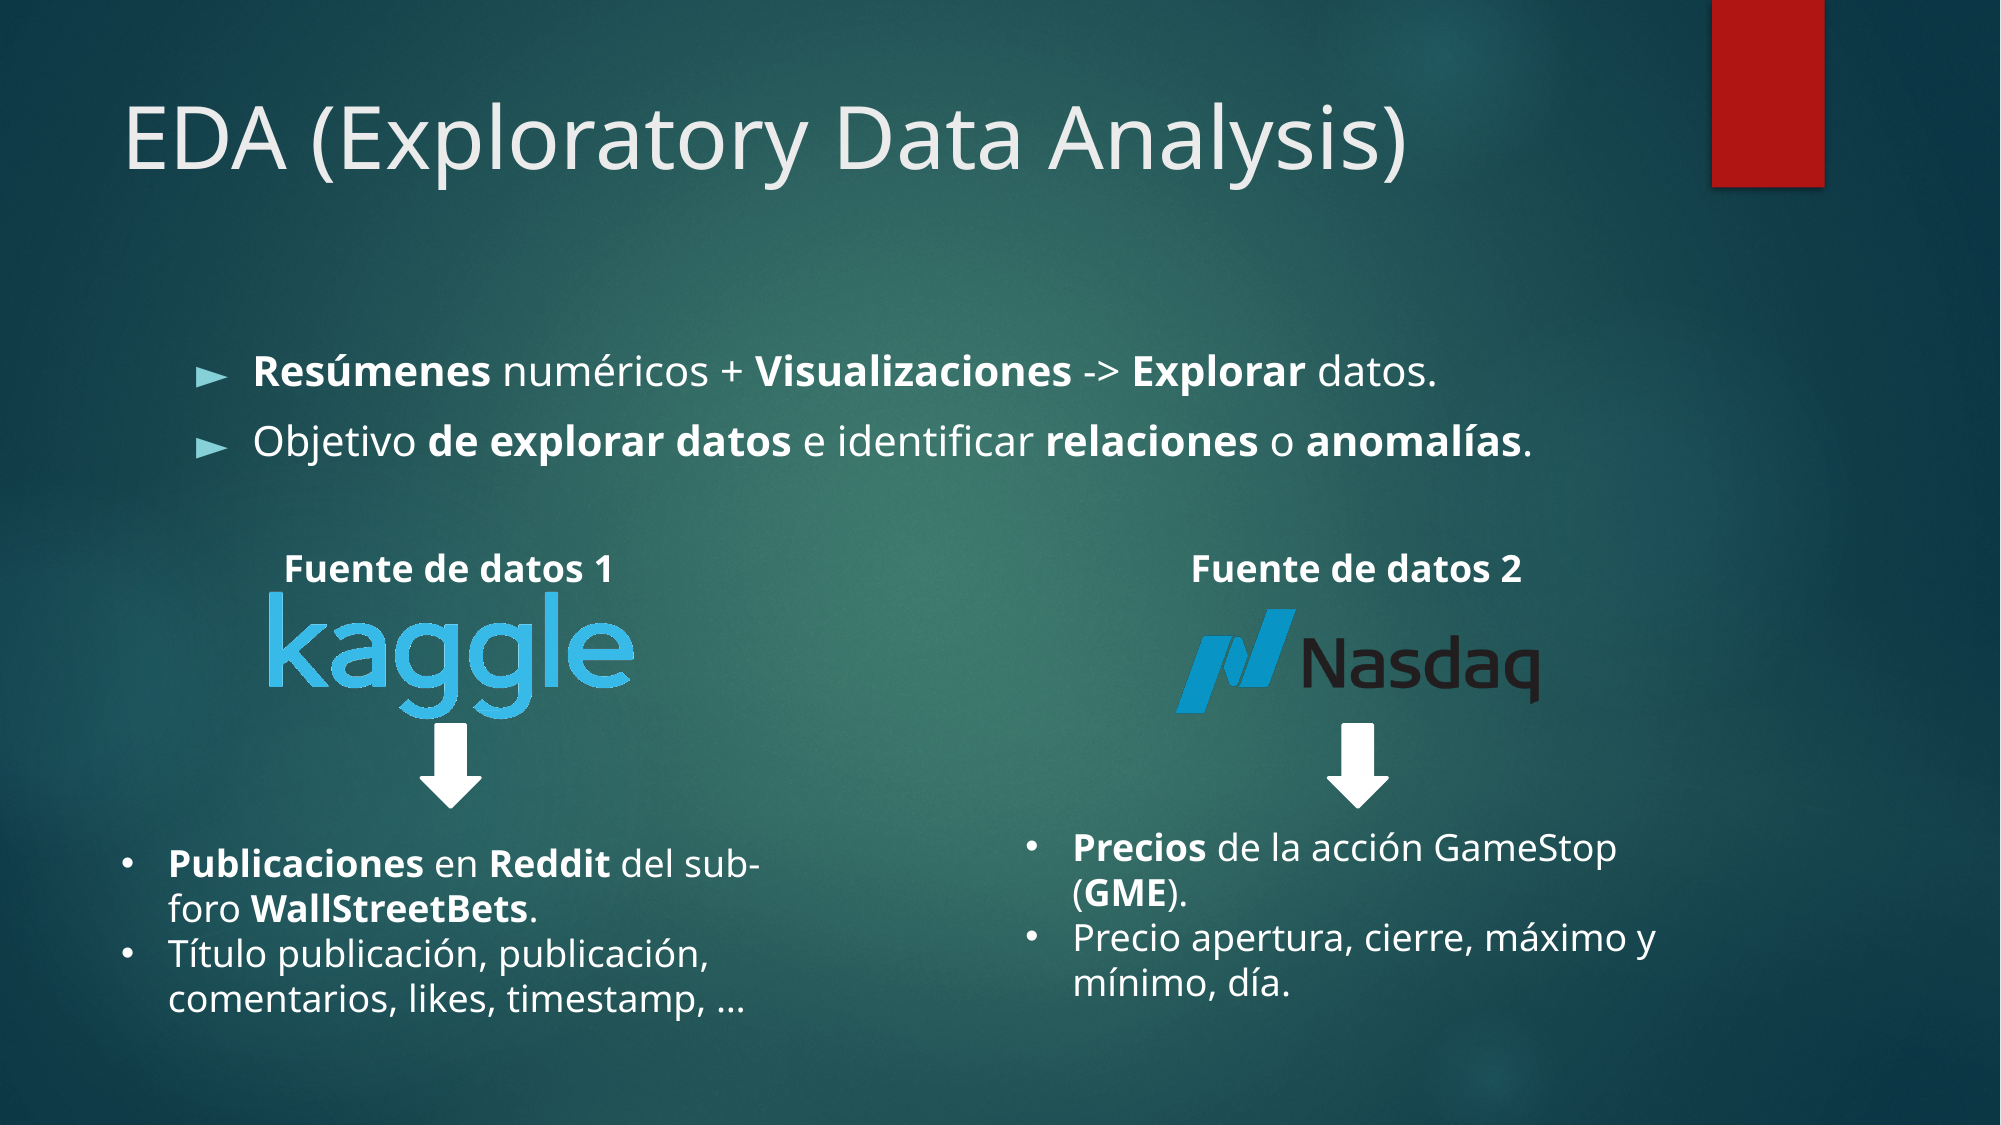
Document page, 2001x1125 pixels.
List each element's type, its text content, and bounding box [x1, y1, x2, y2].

text_box Publicaciones en Reddit del sub-foro WallStreetBets. Título publicación, publicación, comentarios, likes, timestamp, … [106, 832, 801, 1028]
list Resúmenes numéricos + Visualizaciones -> Explorar datos. Objetivo de explorar datos e identificar relaciones o anomalías. [181, 336, 1649, 506]
text_box Precios de la acción GameStop (GME). Precio apertura, cierre, máximo y mínimo, día. [1010, 816, 1706, 1011]
text_box [1328, 724, 1388, 808]
text_box Fuente de datos 2 [1175, 537, 1541, 598]
text_box Fuente de datos 1 [268, 537, 634, 590]
text_box [421, 728, 481, 808]
picture [0, 0, 2001, 1125]
title EDA (Exploratory Data Analysis) [106, 74, 1649, 304]
